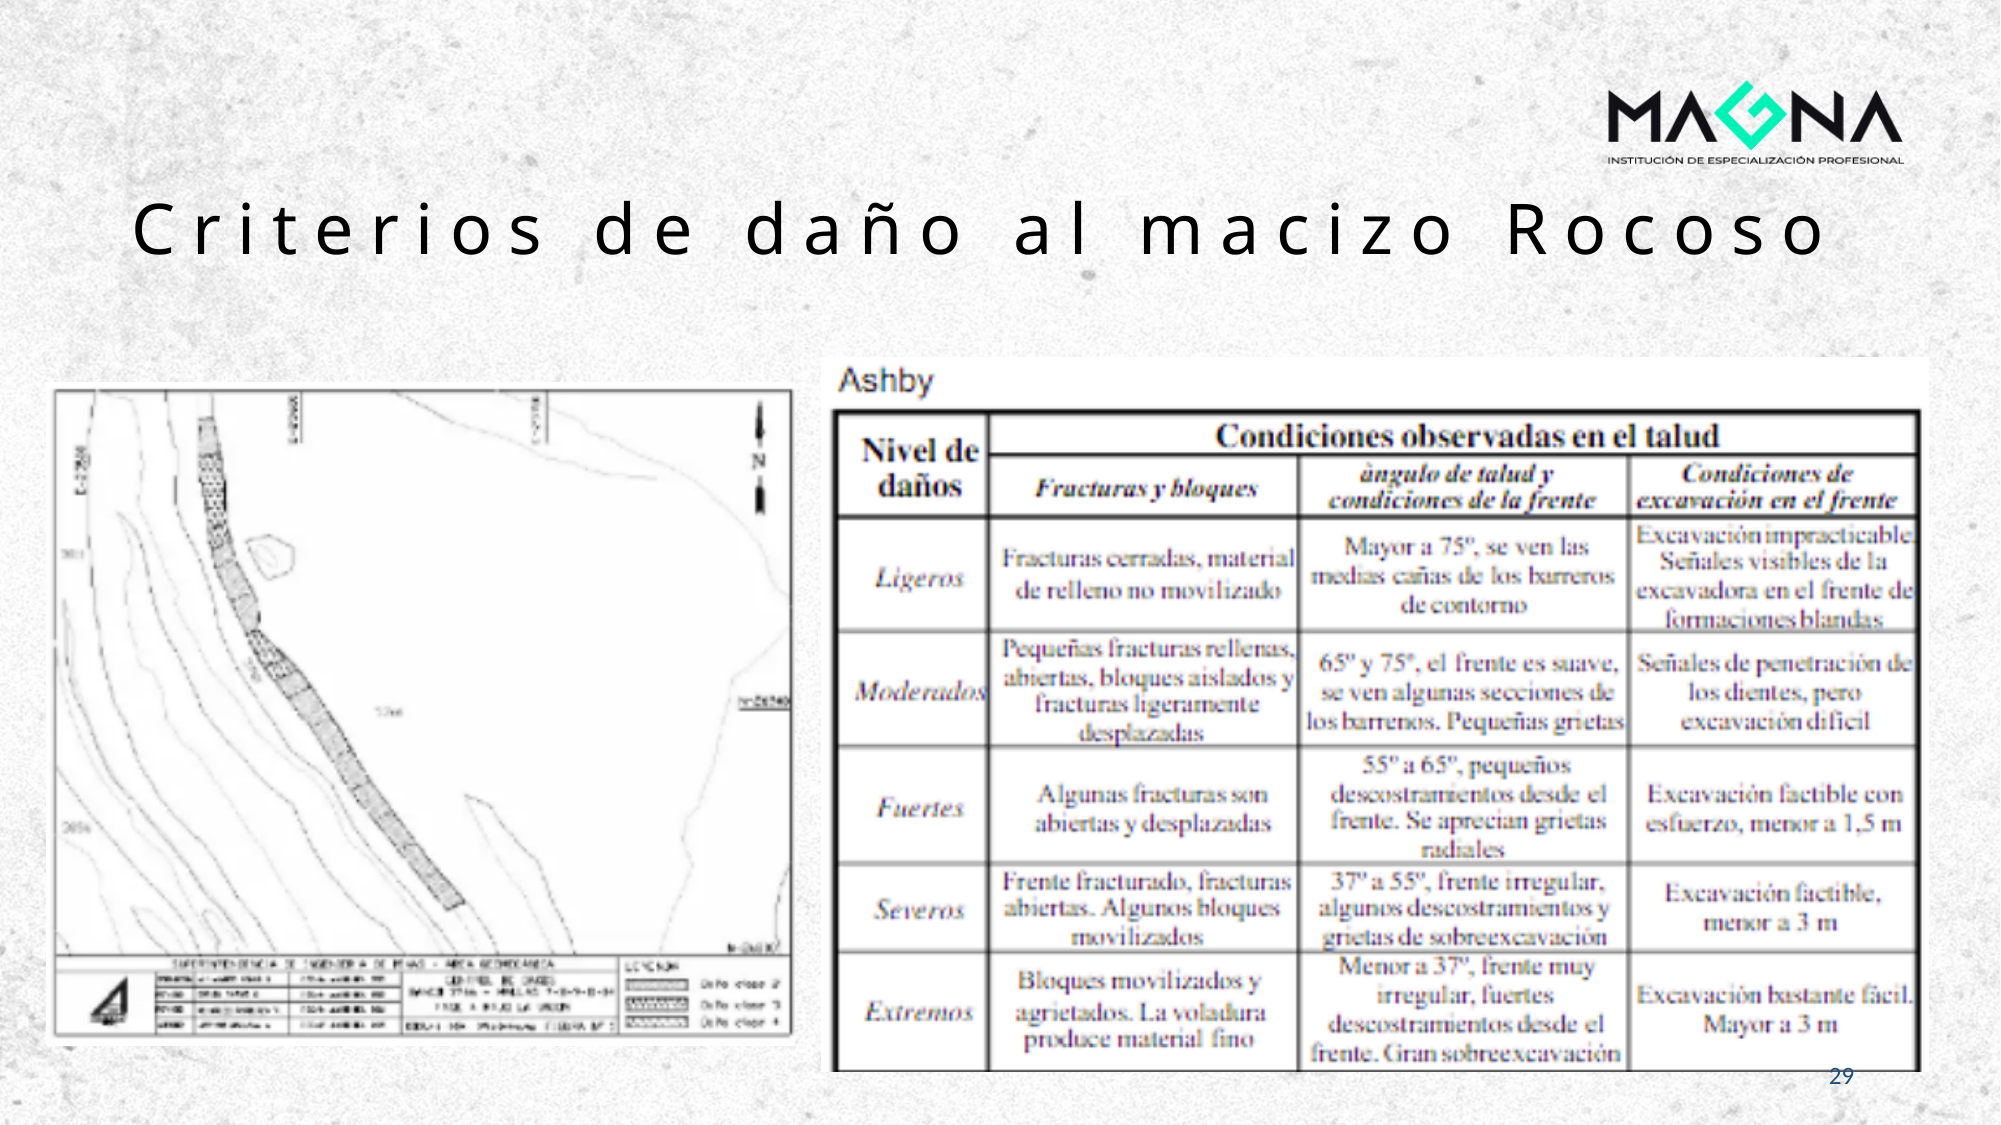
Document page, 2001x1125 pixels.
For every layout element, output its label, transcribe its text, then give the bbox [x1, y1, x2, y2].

slide_number 29 [1682, 1072, 1870, 1103]
title Criterios de daño al macizo Rocoso [105, 156, 1870, 392]
picture [0, 0, 2001, 1125]
